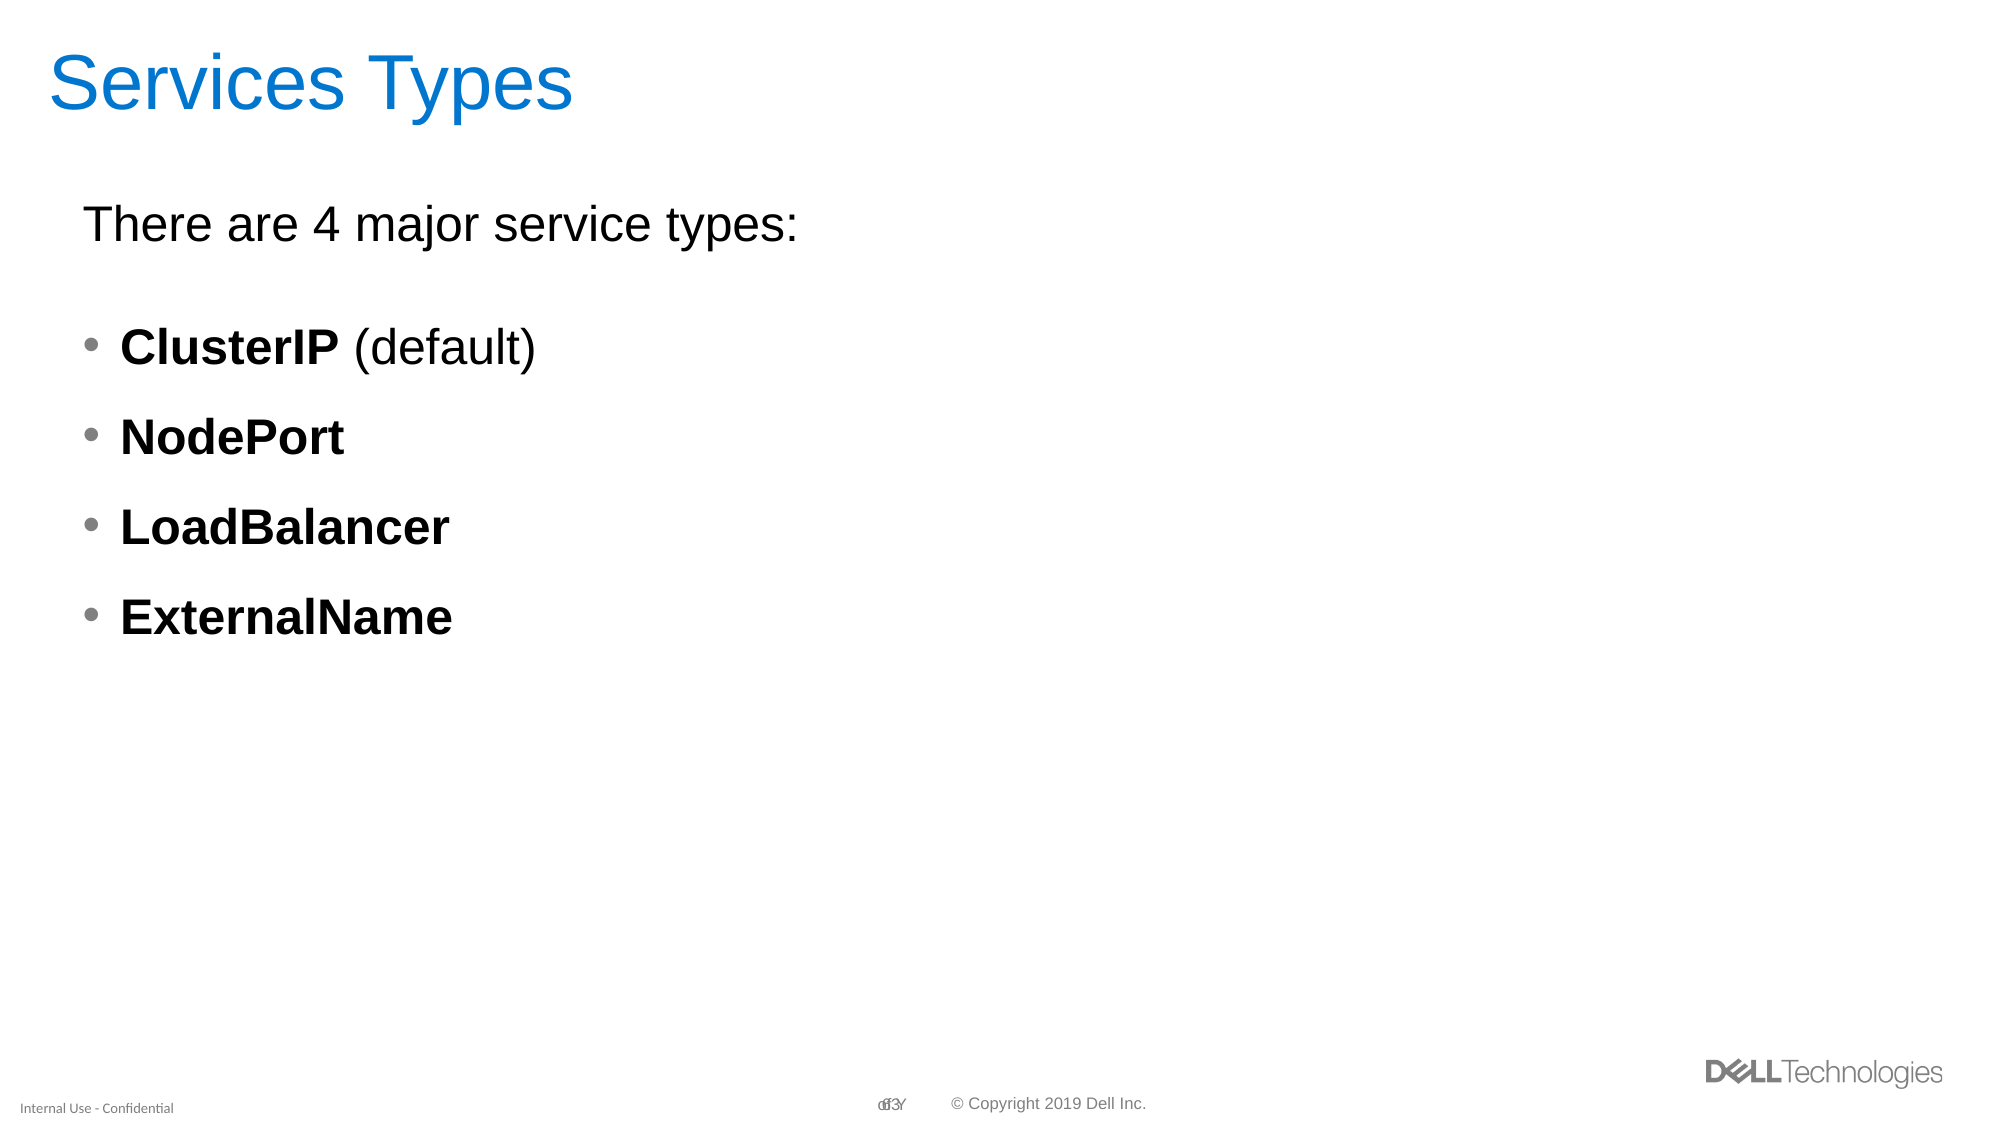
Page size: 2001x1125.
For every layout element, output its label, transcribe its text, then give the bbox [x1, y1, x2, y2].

title Services Types [48, 42, 1924, 231]
text_box There are 4 major service types: ClusterIP (default) NodePort LoadBalancer ExternalName [62, 171, 1938, 897]
picture [1706, 1058, 1943, 1089]
